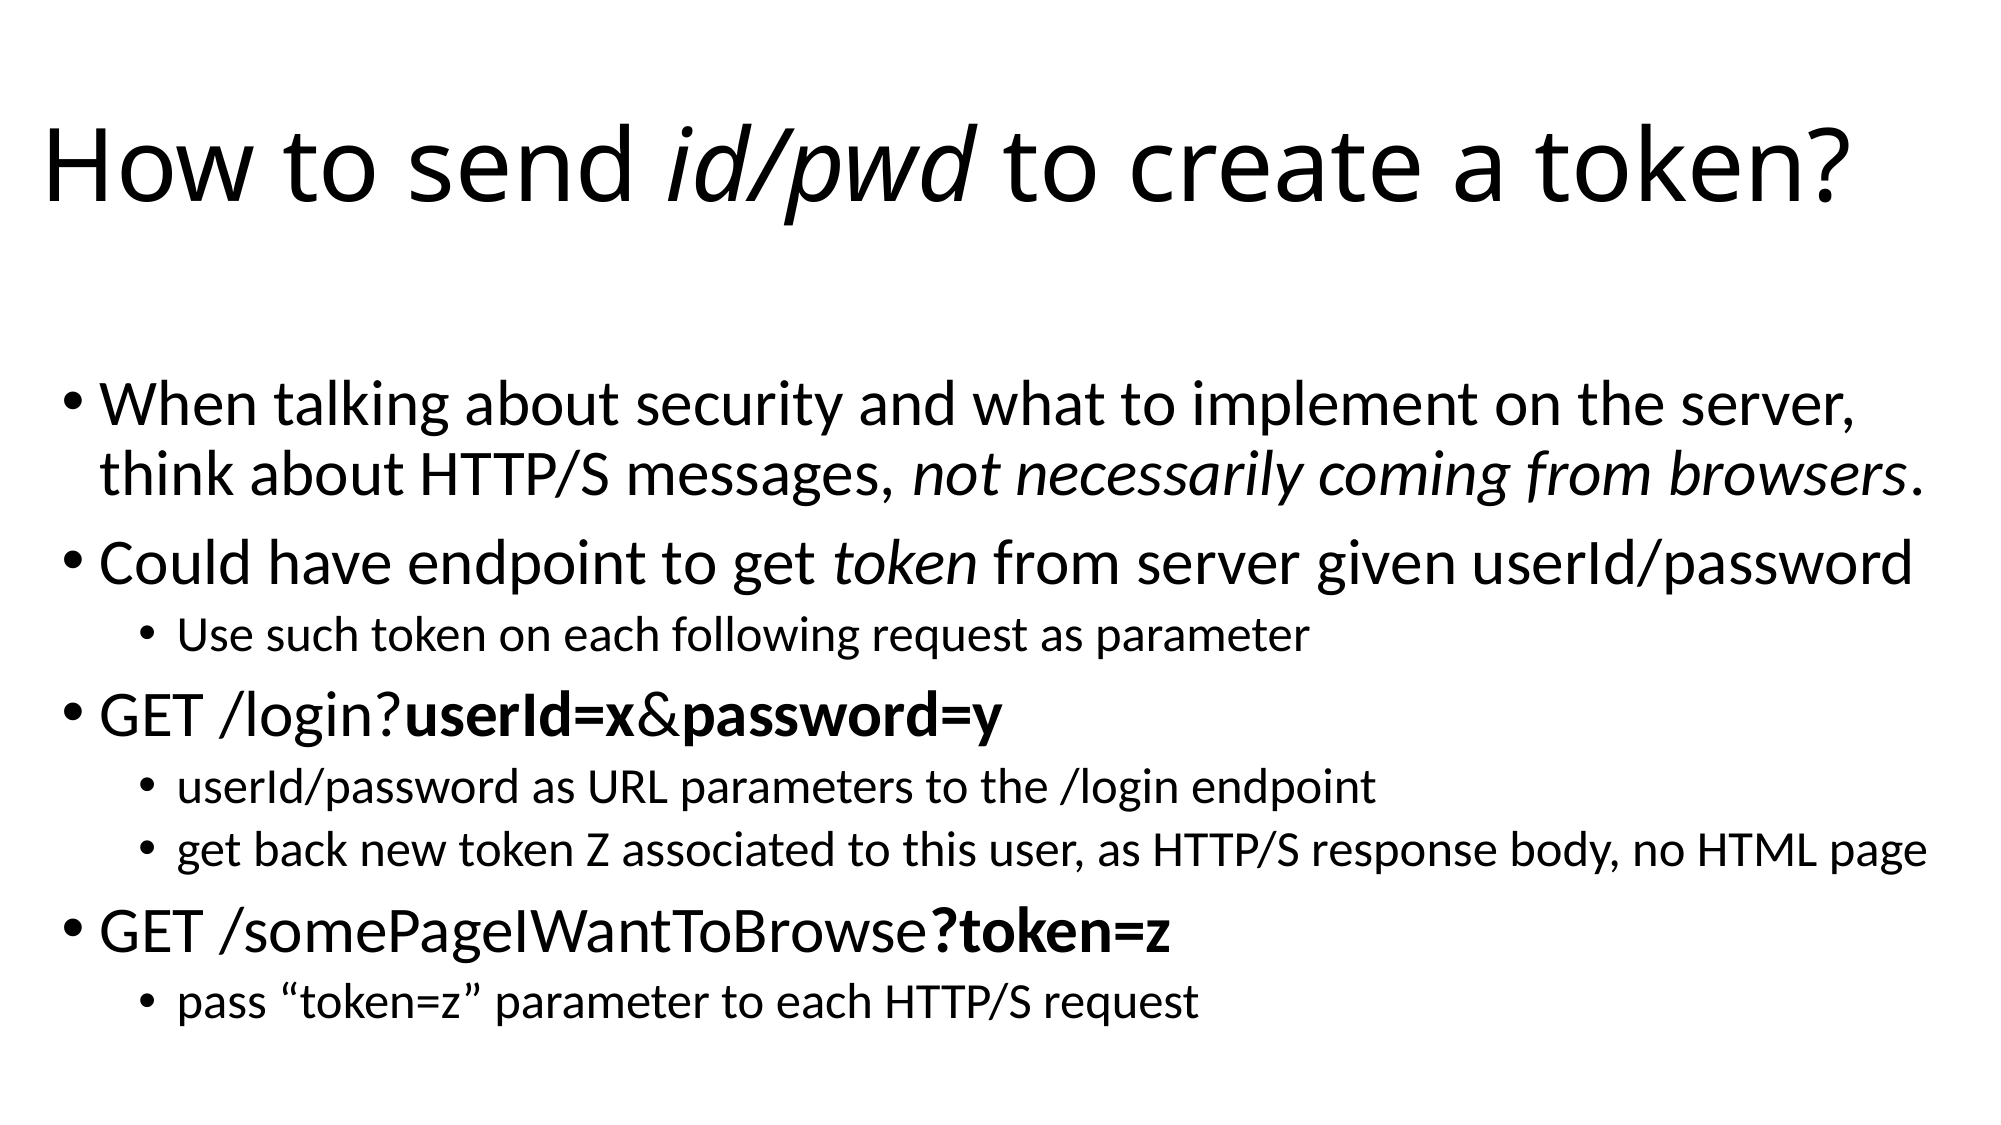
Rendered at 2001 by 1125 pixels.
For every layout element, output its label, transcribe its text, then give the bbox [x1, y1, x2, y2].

list When talking about security and what to implement on the server, think about HTTP/S messages, not necessarily coming from browsers. Could have endpoint to get token from server given userId/password Use such token on each following request as parameter GET /login?userId=x&password=y userId/password as URL parameters to the /login endpoint get back new token Z associated to this user, as HTTP/S response body, no HTML page GET /somePageIWantToBrowse?token=z pass “token=z” parameter to each HTTP/S request [46, 361, 1955, 1076]
title How to send id/pwd to create a token? [25, 59, 1976, 278]
